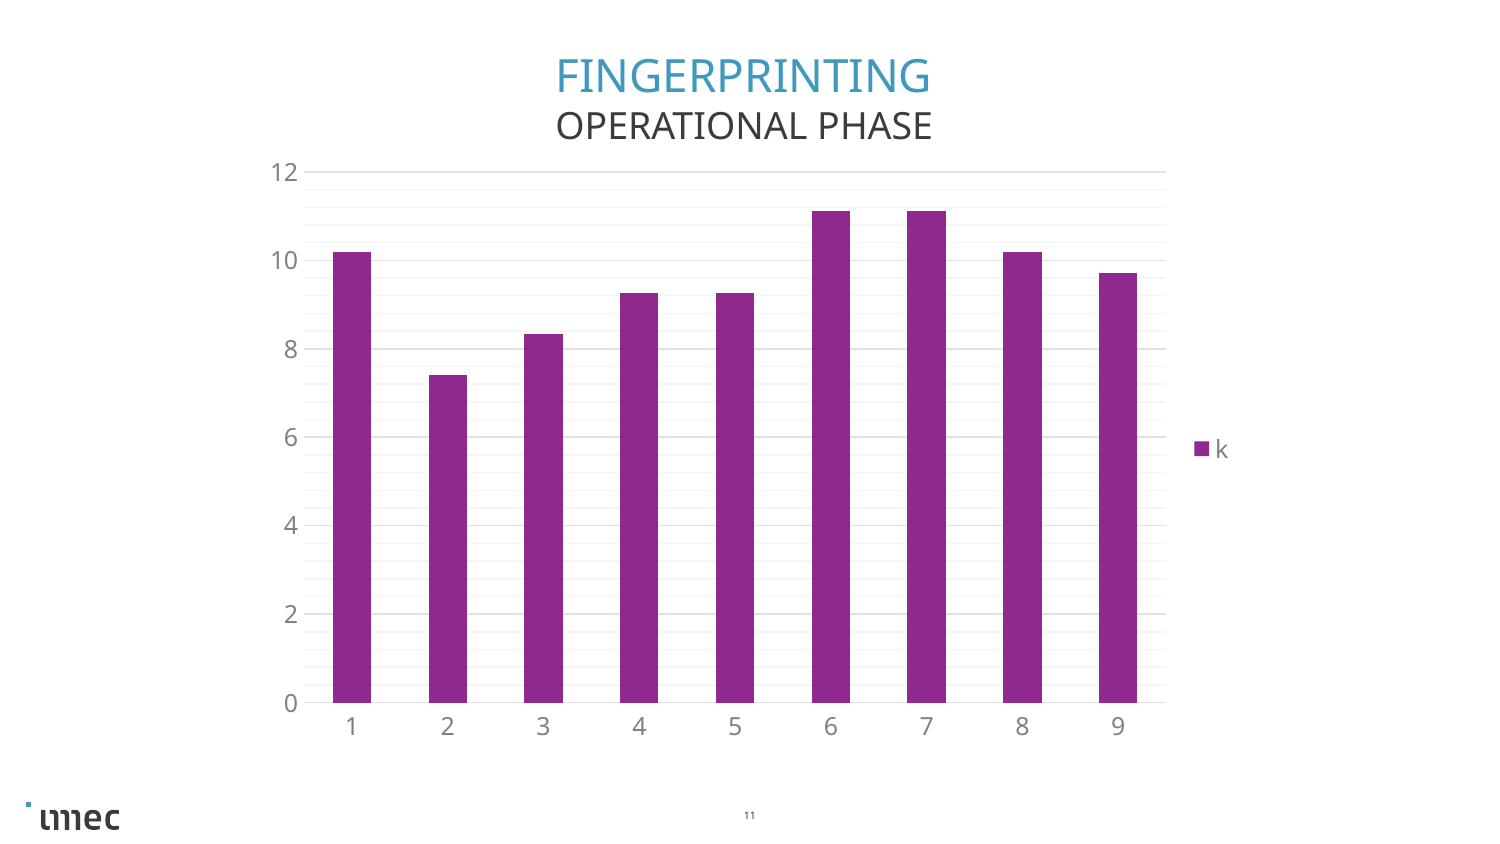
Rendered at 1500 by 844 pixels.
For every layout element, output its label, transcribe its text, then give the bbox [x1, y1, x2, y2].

chart [249, 142, 1251, 756]
title Fingerprinting [26, 38, 1463, 94]
picture [26, 802, 119, 830]
slide_number 11 [679, 802, 821, 831]
list operational phase [26, 94, 1463, 156]
